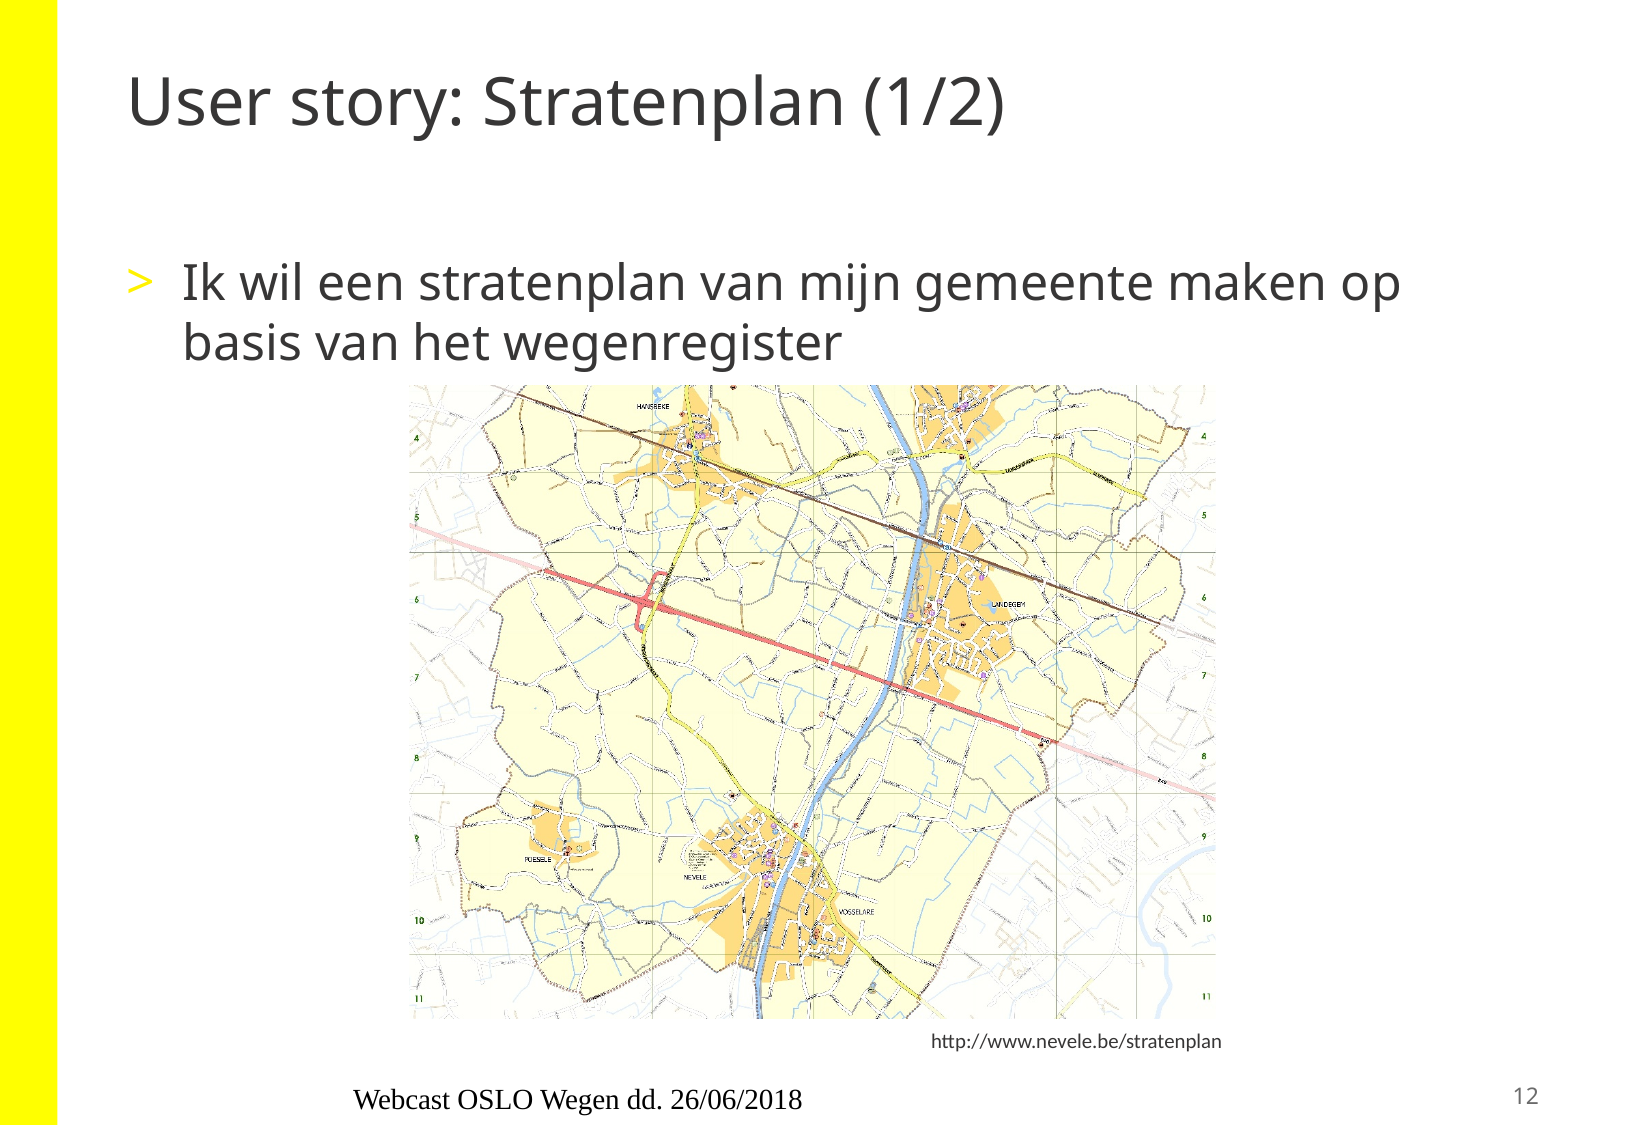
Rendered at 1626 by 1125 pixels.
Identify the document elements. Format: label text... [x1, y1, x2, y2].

title User story: Stratenplan (1/2) [111, 59, 1514, 222]
slide_number 12 [1424, 1075, 1548, 1120]
text_box http://www.nevele.be/stratenplan [916, 1020, 1238, 1060]
footer Webcast OSLO Wegen dd. 26/06/2018 [78, 1083, 1077, 1113]
list Ik wil een stratenplan van mijn gemeente maken op basis van het wegenregister [111, 243, 1514, 1063]
picture [409, 385, 1216, 1019]
